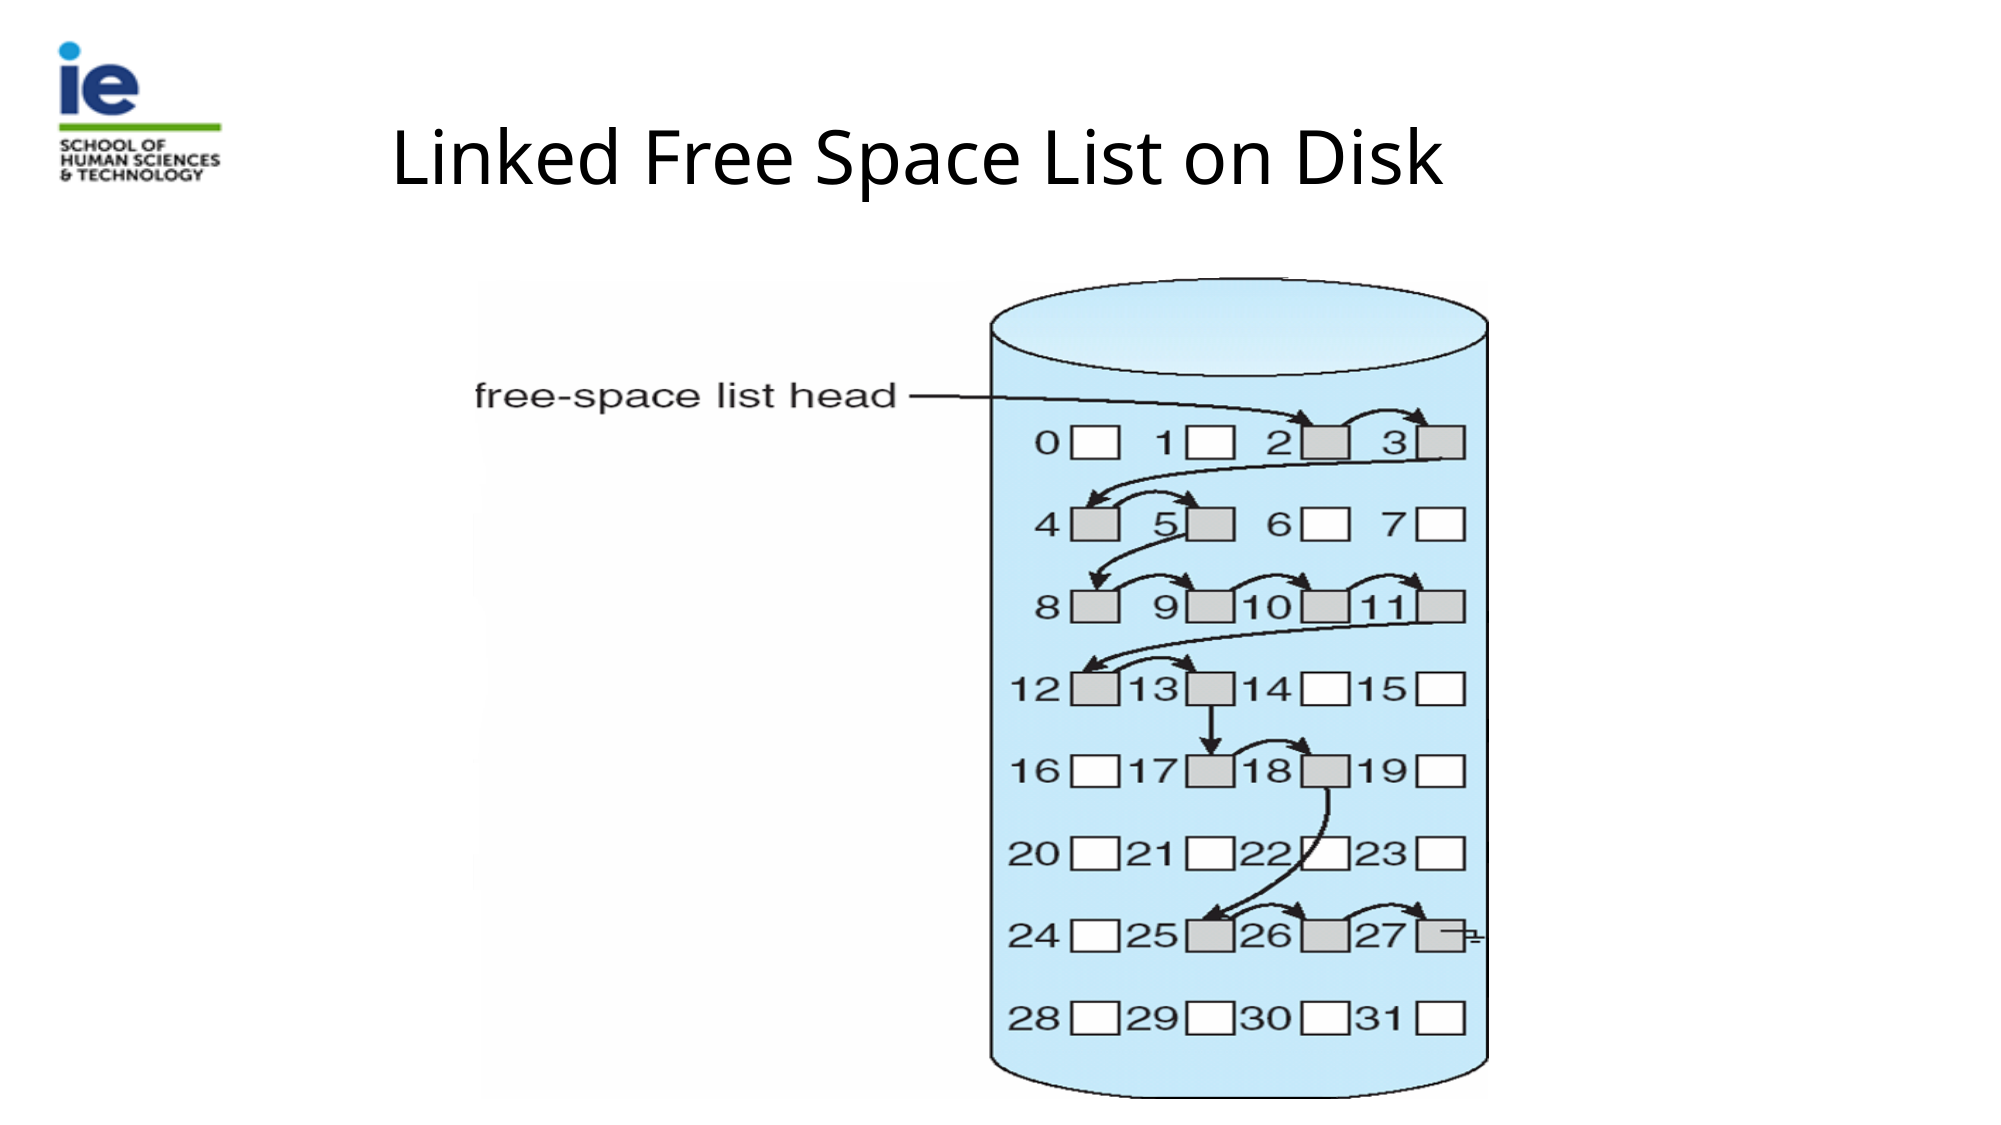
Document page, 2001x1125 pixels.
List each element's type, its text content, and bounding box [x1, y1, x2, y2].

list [473, 277, 1489, 1099]
title Linked Free Space List on Disk [375, 110, 1750, 211]
footer [662, 1099, 1338, 1103]
picture [42, 26, 256, 199]
